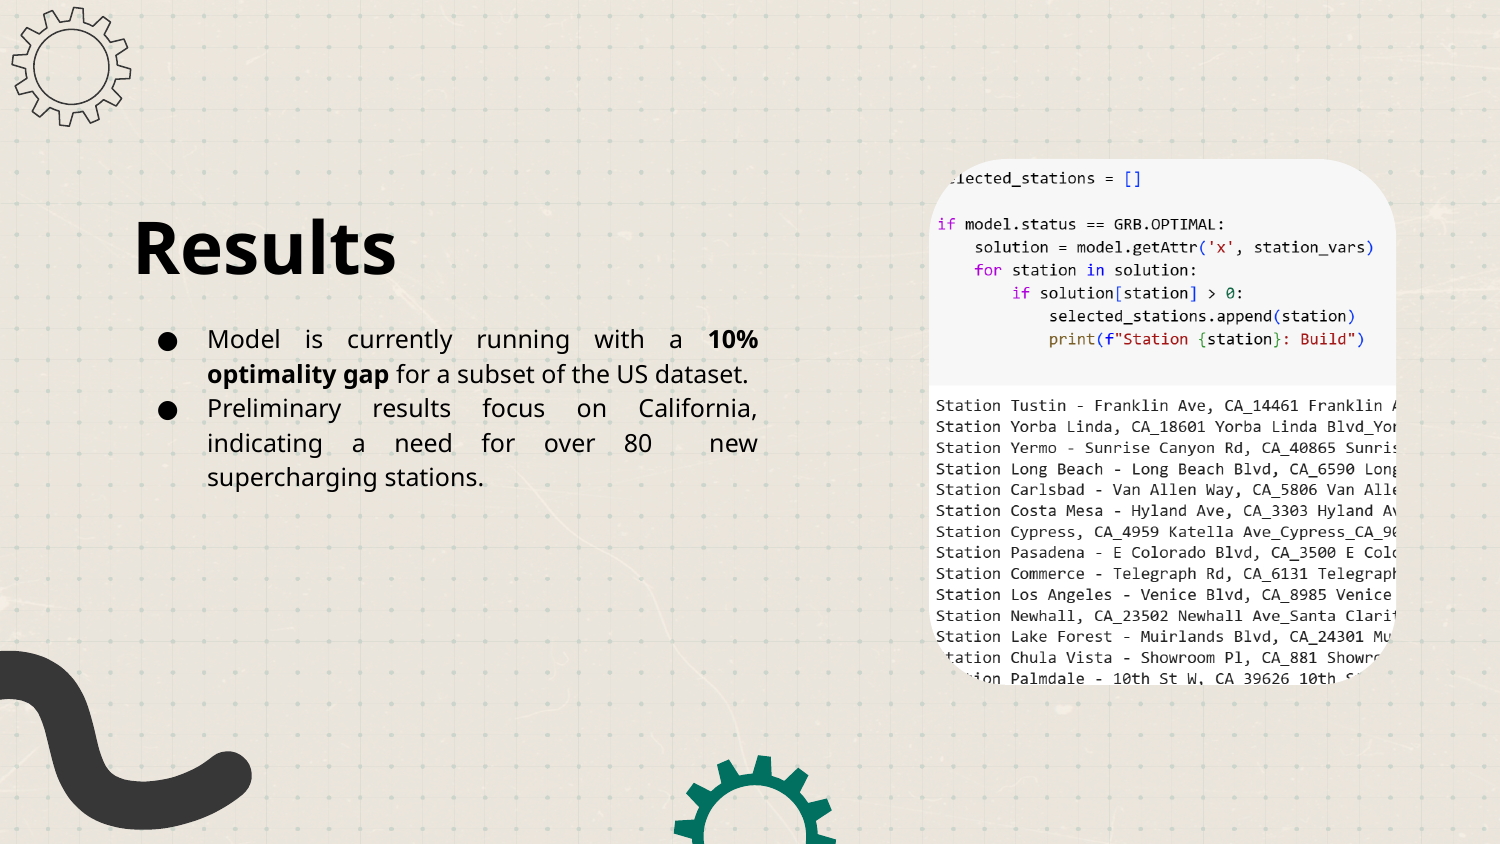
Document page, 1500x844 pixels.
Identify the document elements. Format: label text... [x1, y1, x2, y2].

title Results [116, 210, 897, 305]
picture [928, 158, 1397, 686]
subtitle Model is currently running with a 10% optimality gap for a subset of the US dataset. Preliminary results focus on California, indicating a need for over 80 new supercharging stations. [116, 304, 774, 634]
